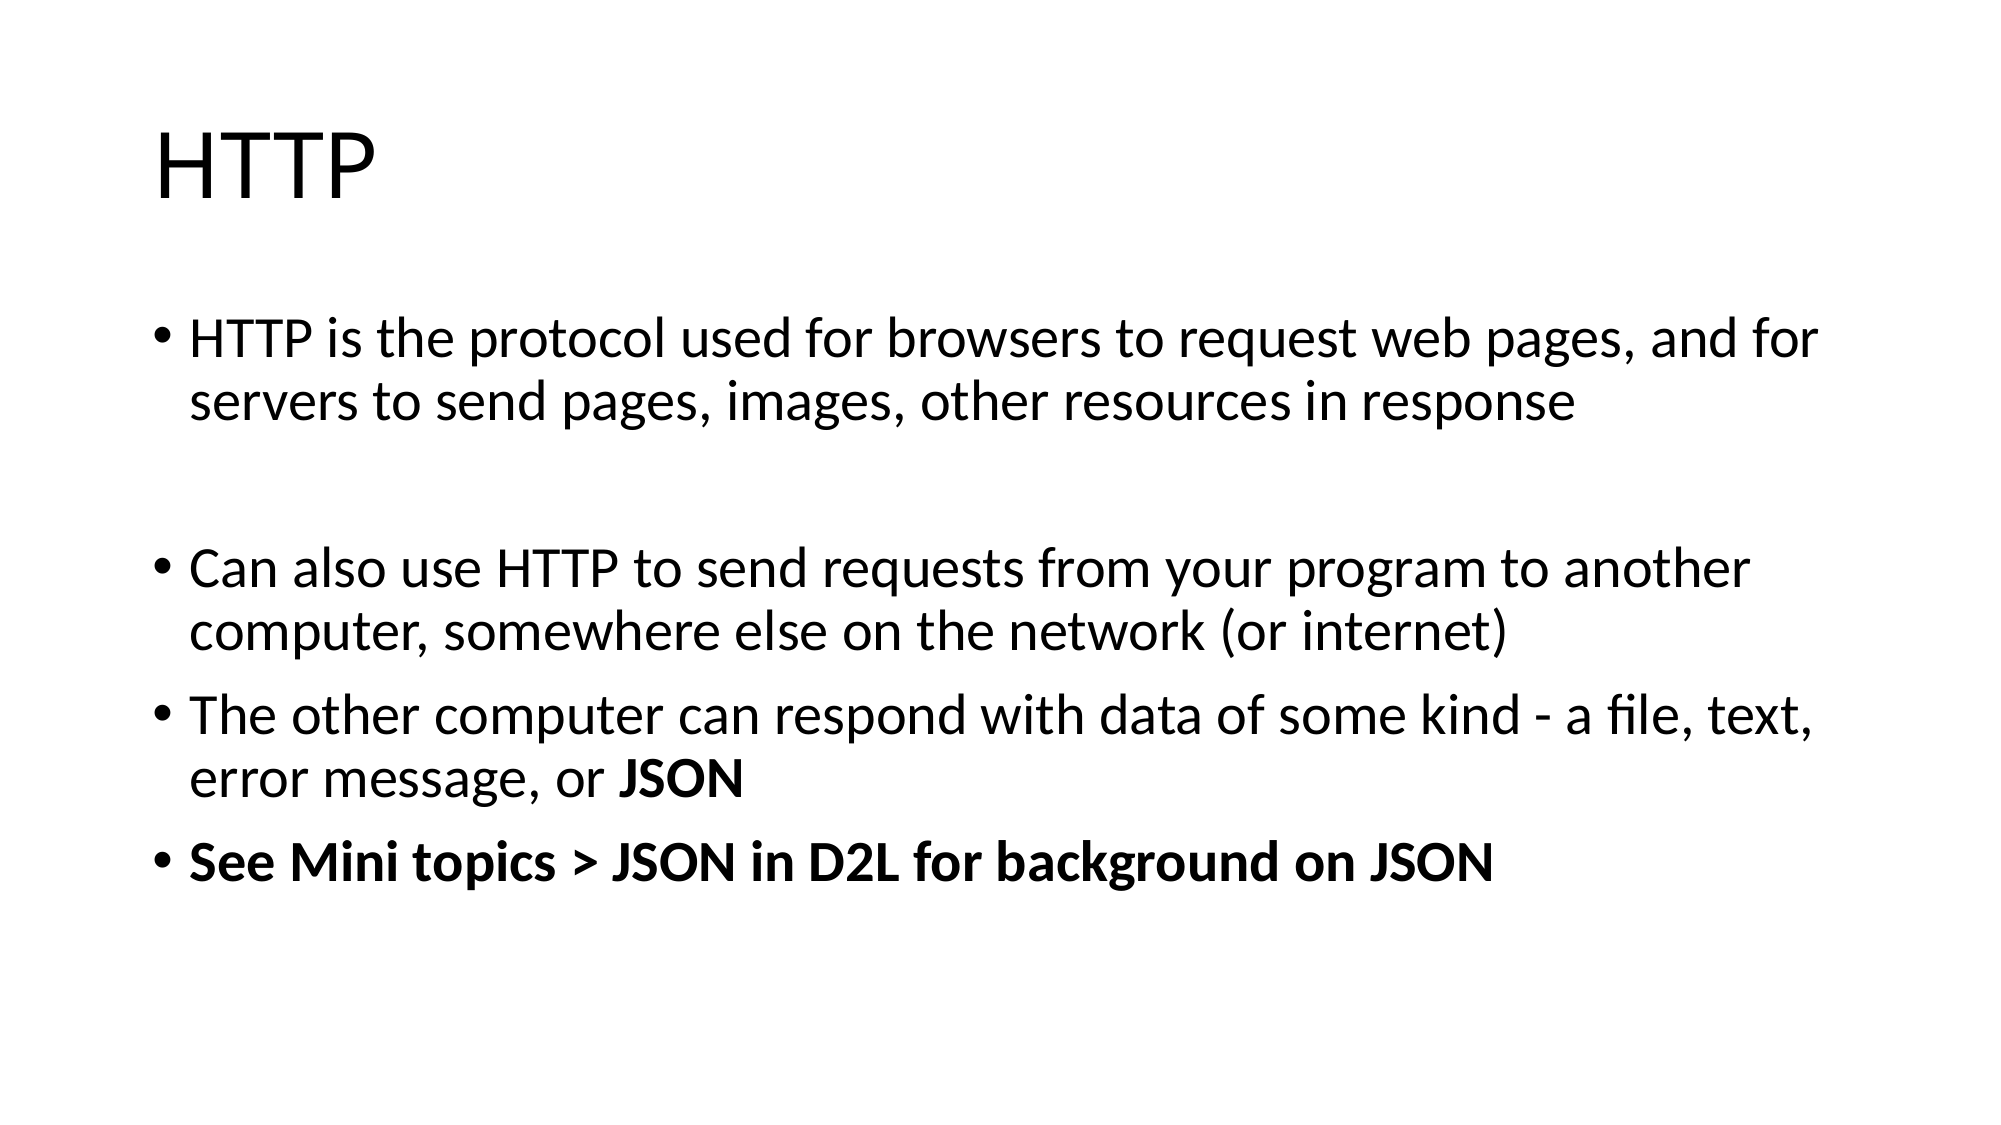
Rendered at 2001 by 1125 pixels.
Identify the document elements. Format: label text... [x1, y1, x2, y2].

title HTTP [137, 59, 1863, 278]
list HTTP is the protocol used for browsers to request web pages, and for servers to send pages, images, other resources in response Can also use HTTP to send requests from your program to another computer, somewhere else on the network (or internet) The other computer can respond with data of some kind - a file, text, error message, or JSON See Mini topics > JSON in D2L for background on JSON [137, 299, 1863, 1014]
